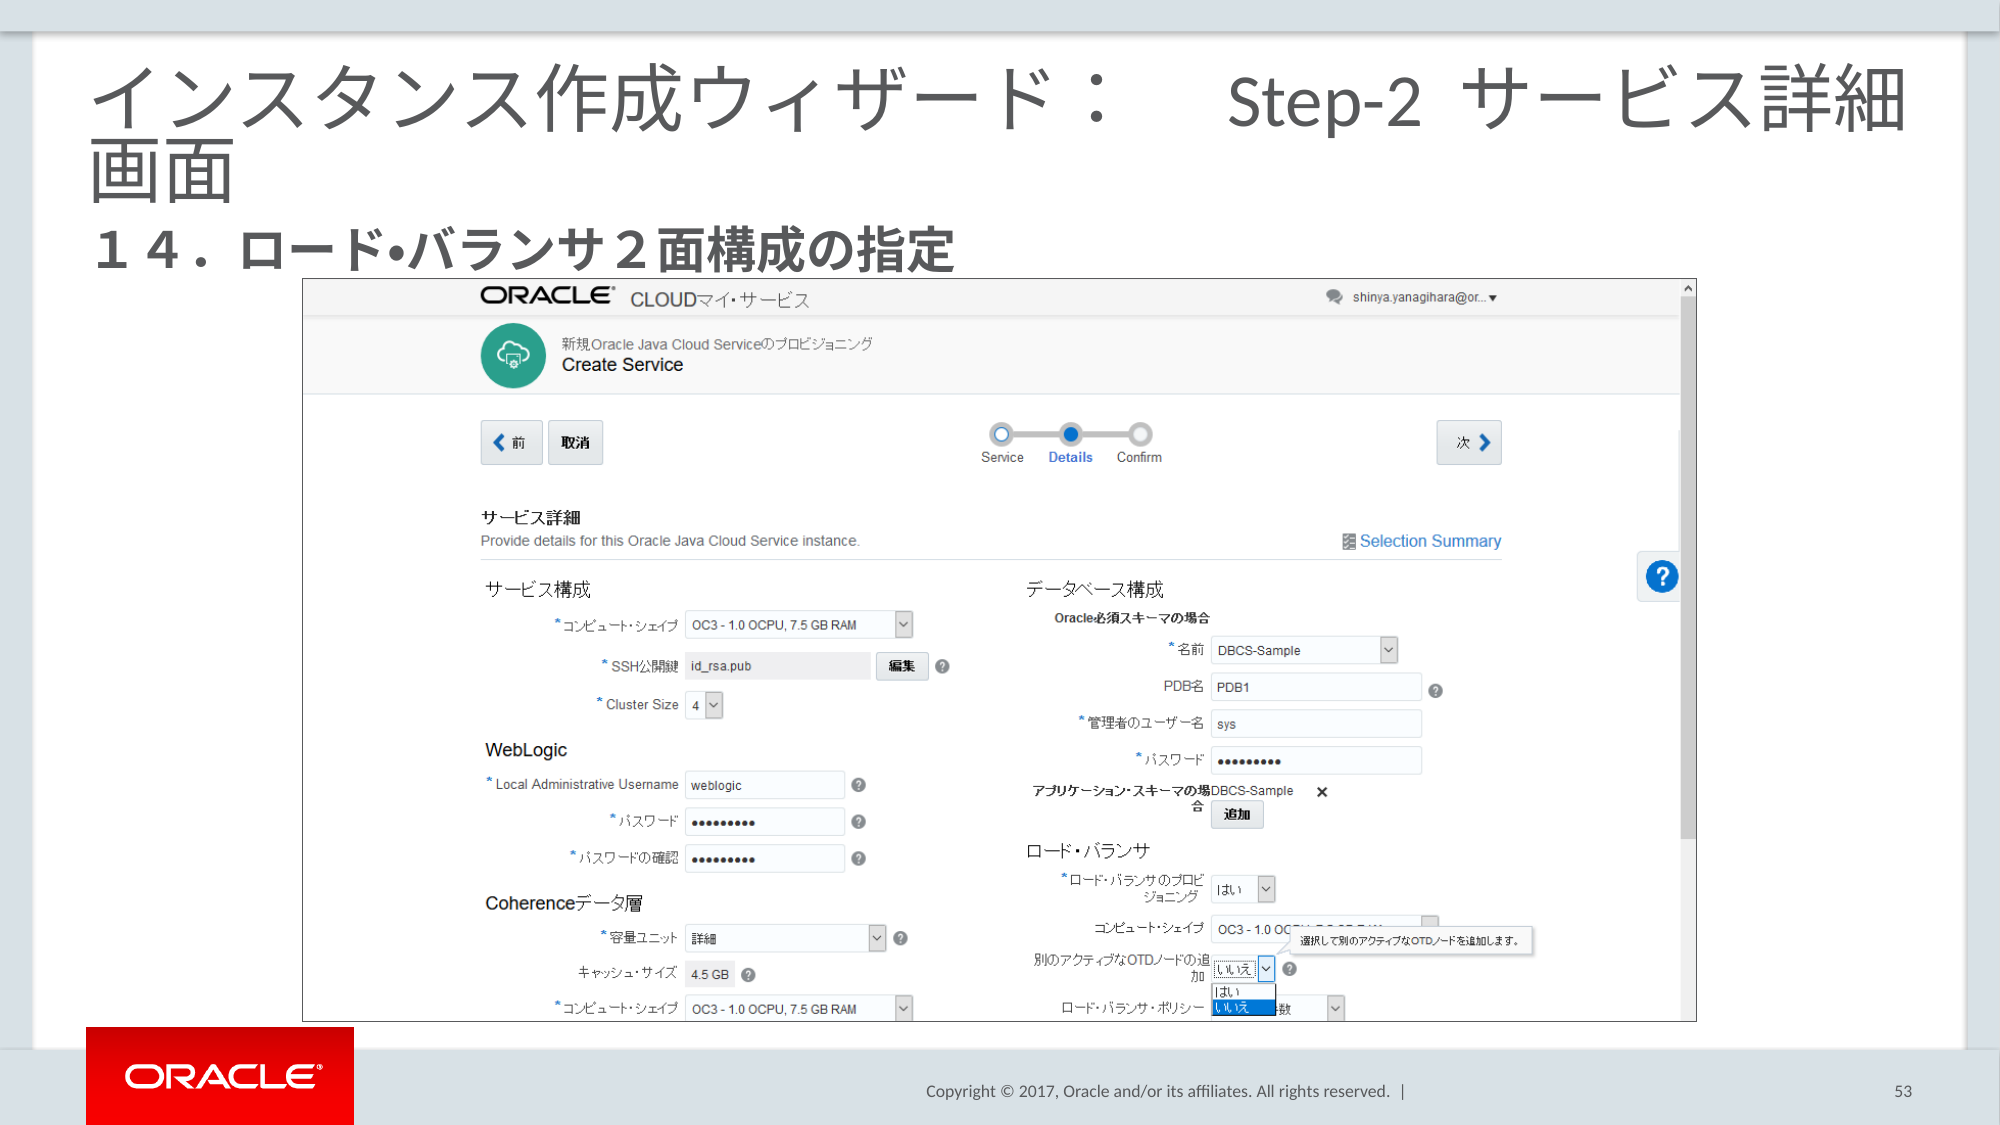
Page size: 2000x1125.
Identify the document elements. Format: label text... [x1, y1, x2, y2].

picture [86, 1027, 354, 1125]
picture [302, 278, 1697, 1022]
slide_number 53 [1849, 1075, 1913, 1106]
title インスタンス作成ウィザード： Step-2 サービス詳細画面 [87, 66, 1913, 213]
list １４．ロード・バランサ２面構成の指定 [87, 225, 1913, 282]
